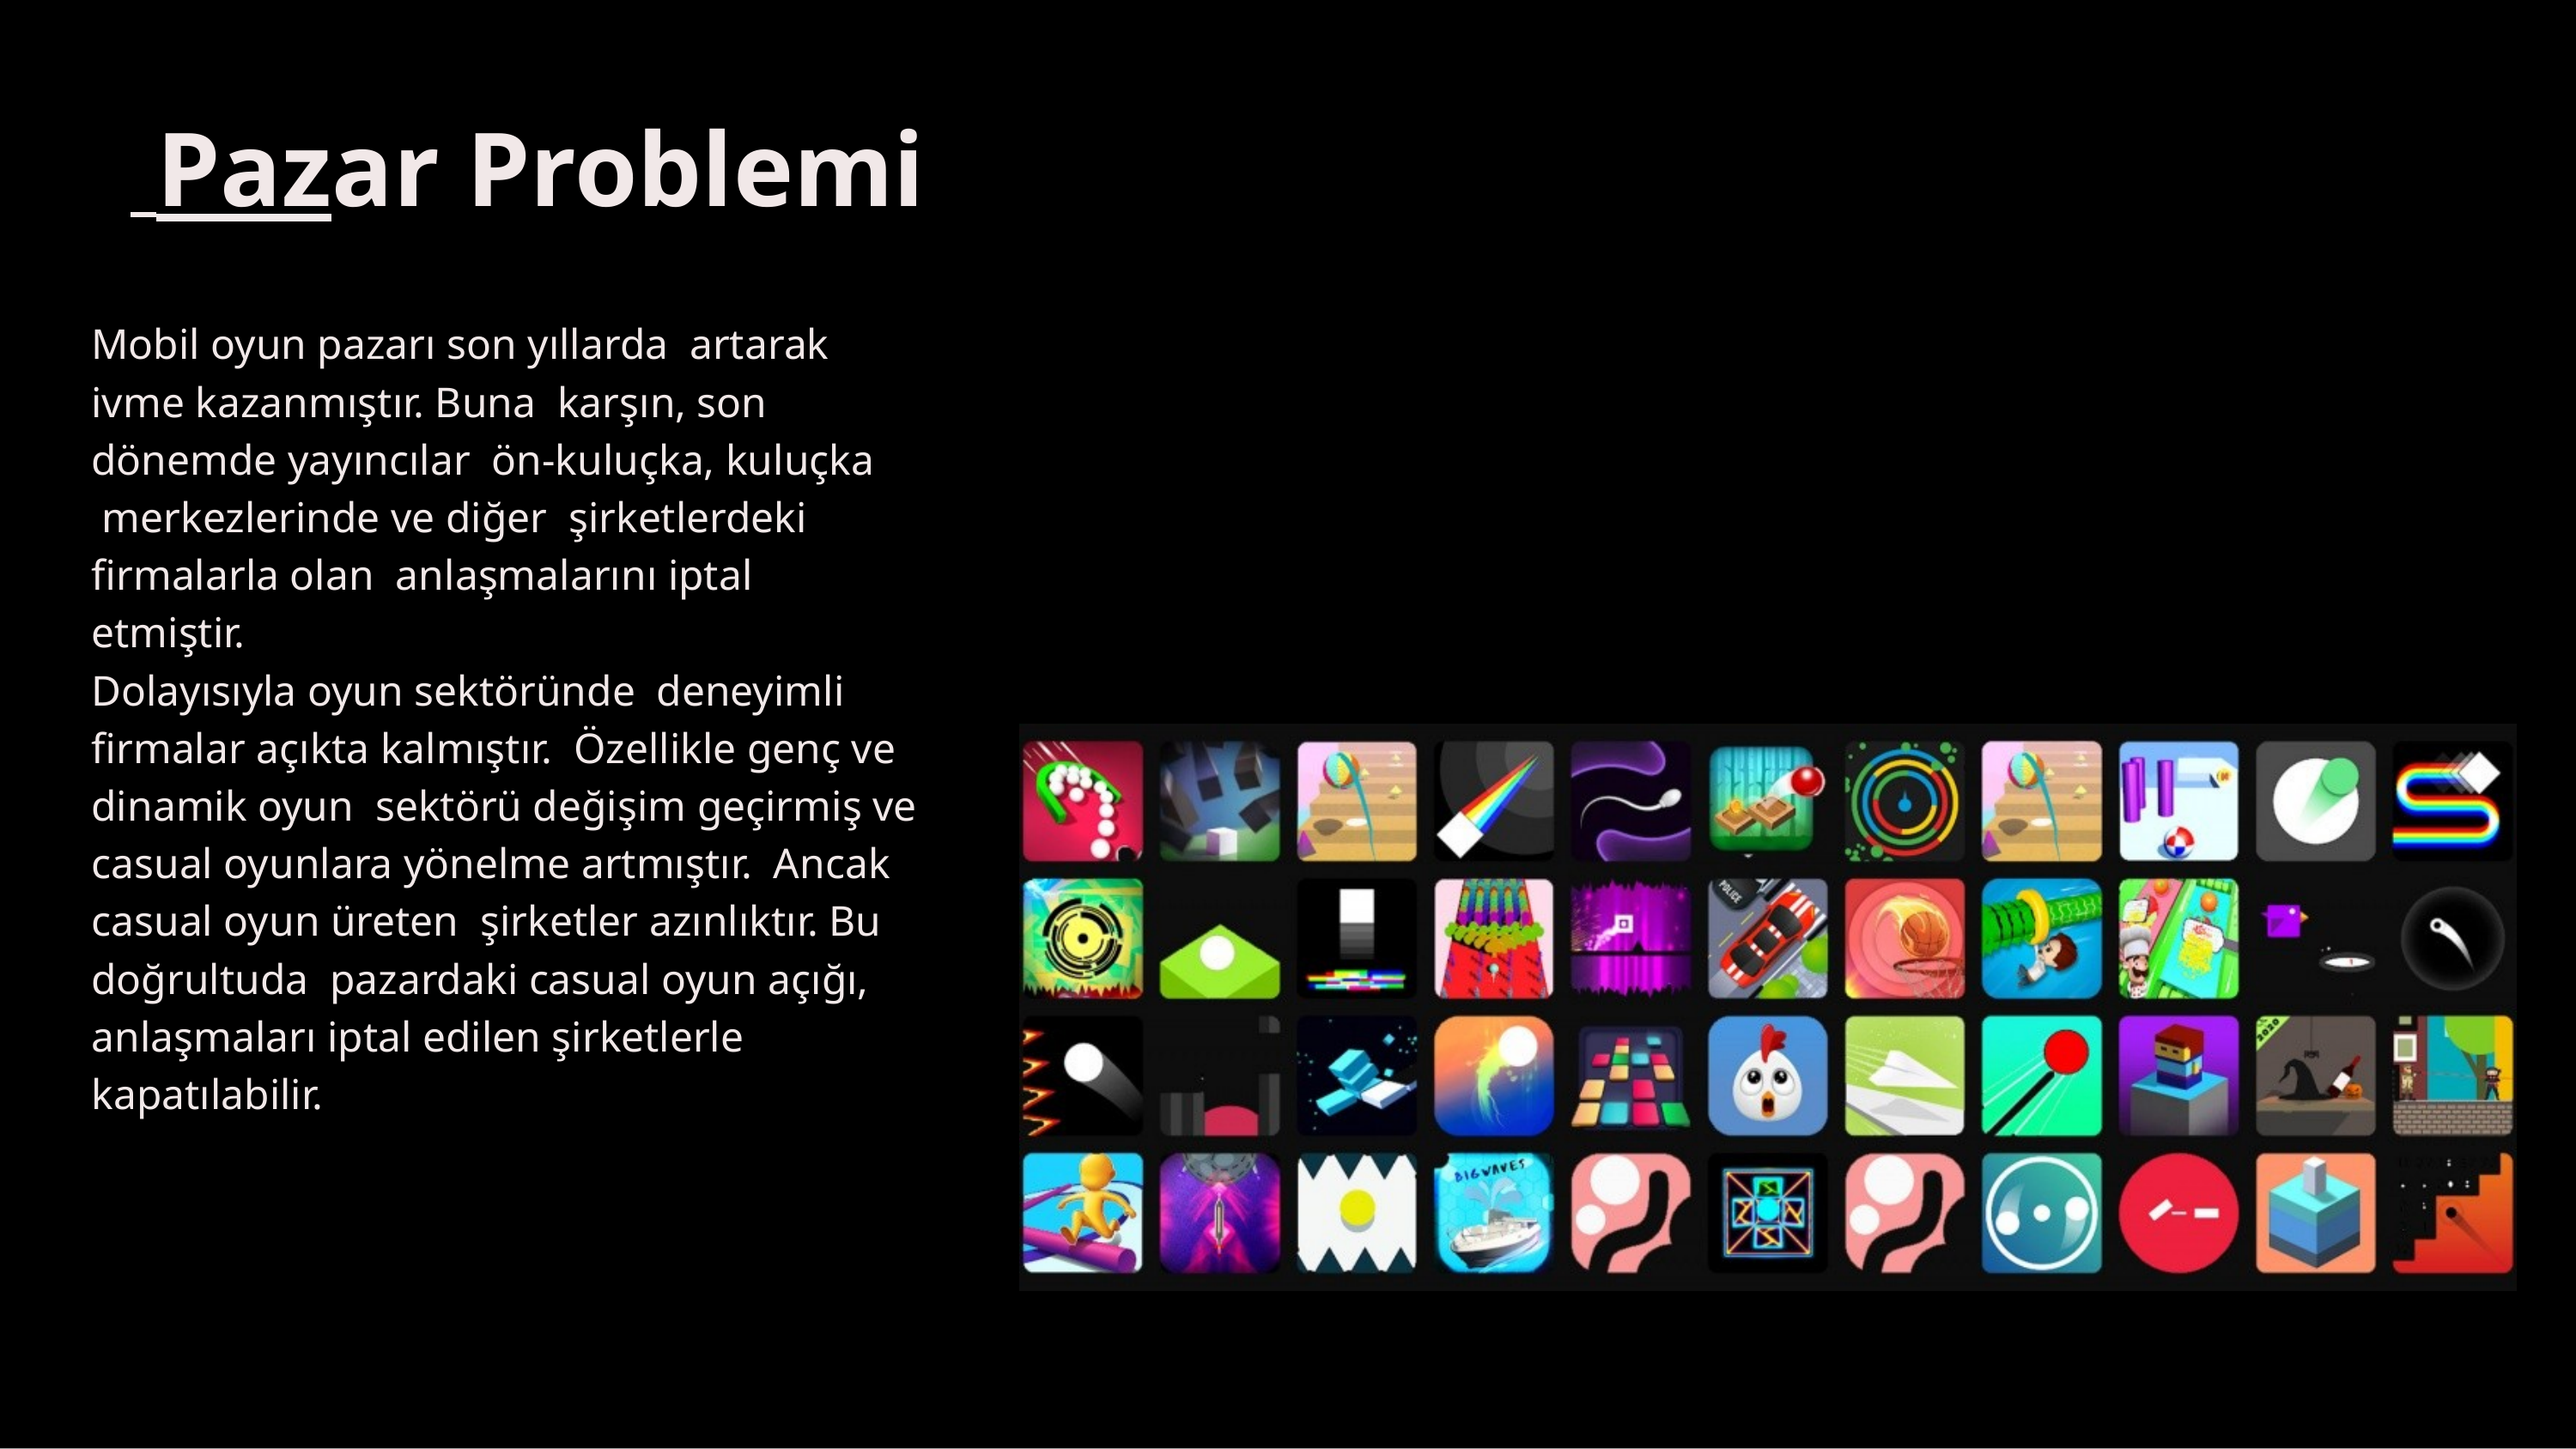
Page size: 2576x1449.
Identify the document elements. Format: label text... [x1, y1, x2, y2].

title Pazar Problemi [129, 101, 1336, 347]
picture [1019, 724, 2517, 1291]
text_box Mobil oyun pazarı son yıllarda artarak ivme kazanmıştır. Buna karşın, son dönemde yayıncılar ön-kuluçka, kuluçka merkezlerinde ve diğer şirketlerdeki firmalarla olan anlaşmalarını iptal etmiştir. Dolayısıyla oyun sektöründe deneyimli firmalar açıkta kalmıştır. Özellikle genç ve dinamik oyun sektörü değişim geçirmiş ve casual oyunlara yönelme artmıştır. Ancak casual oyun üreten şirketler azınlıktır. Bu doğrultuda pazardaki casual oyun açığı, anlaşmaları iptal edilen şirketlerle kapatılabilir. [89, 308, 945, 1118]
